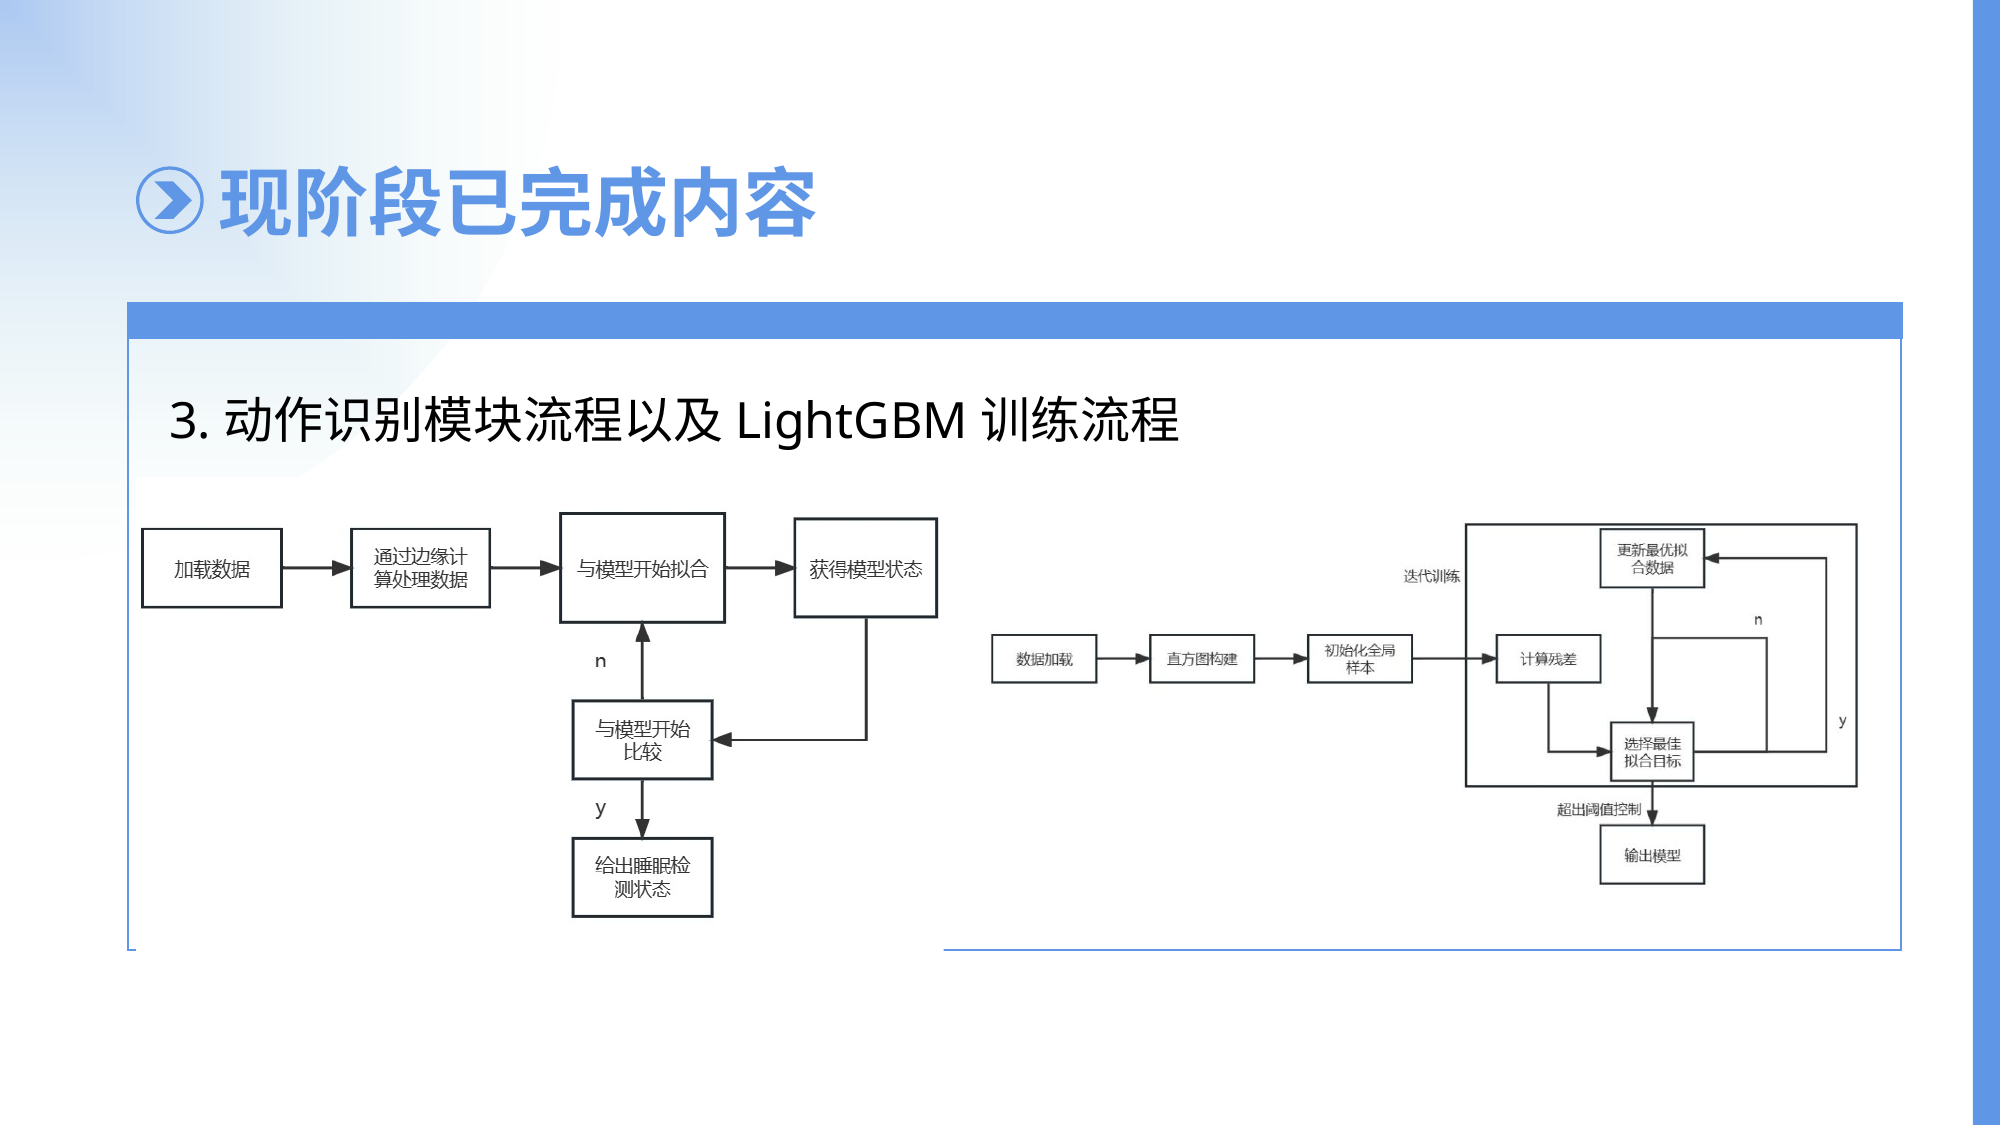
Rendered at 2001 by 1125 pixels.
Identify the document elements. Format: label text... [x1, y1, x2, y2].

text_box [0, 0, 564, 564]
text_box [128, 302, 1903, 339]
text_box 现阶段已完成内容 [203, 146, 1846, 255]
text_box 3.动作识别模块流程以及LightGBM训练流程 [154, 357, 1846, 933]
text_box [127, 302, 1902, 951]
picture [987, 497, 1872, 910]
picture [136, 477, 944, 951]
text_box [136, 166, 203, 235]
text_box [1972, 0, 2000, 1125]
